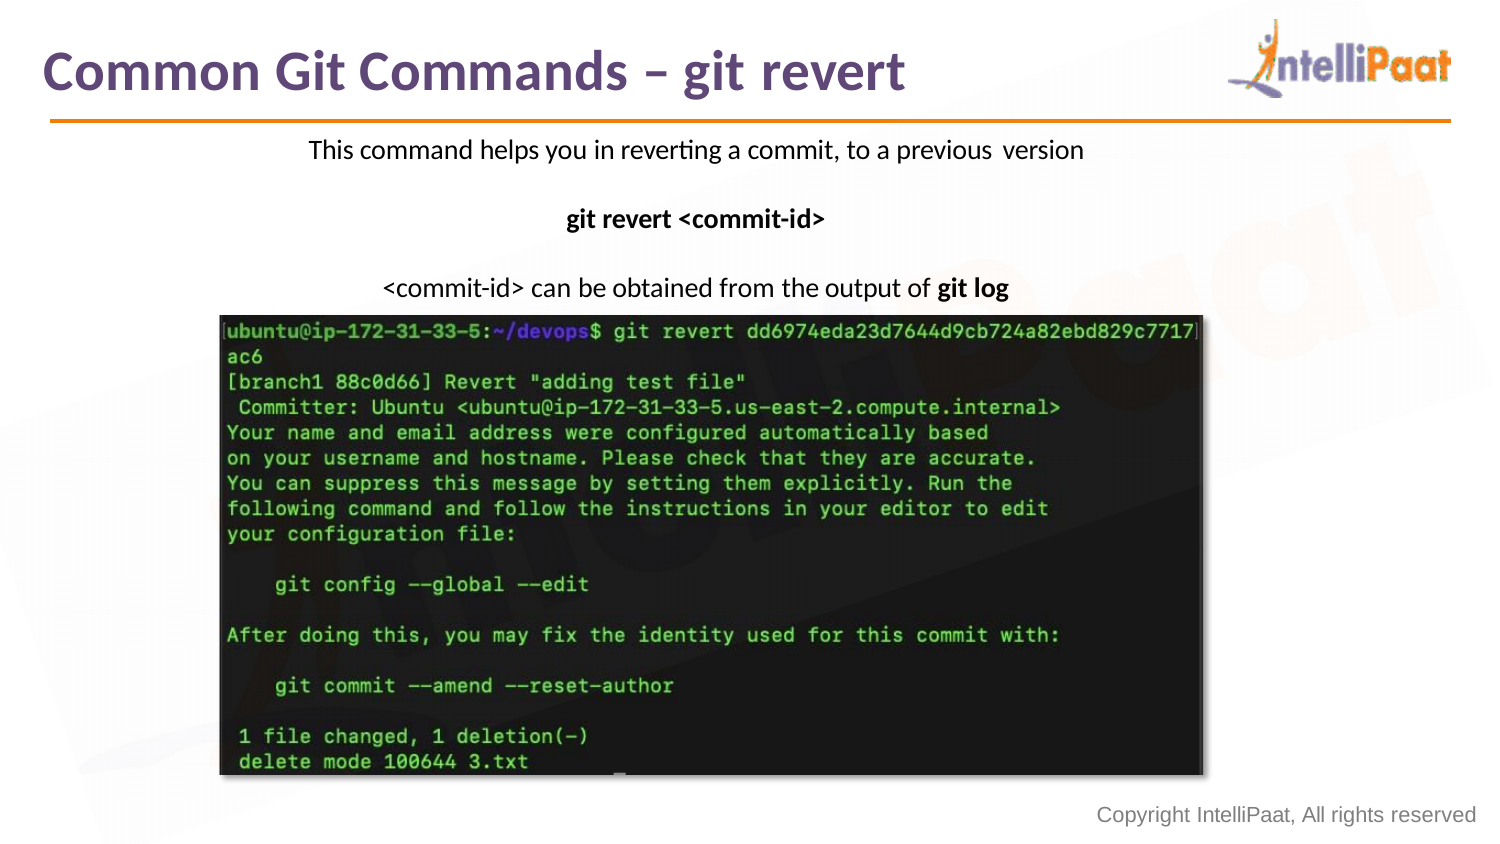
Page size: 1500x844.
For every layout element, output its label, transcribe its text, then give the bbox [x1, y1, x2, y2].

footer Copyright IntelliPaat, All rights reserved [1094, 801, 1485, 844]
text_box [0, 0, 1494, 844]
